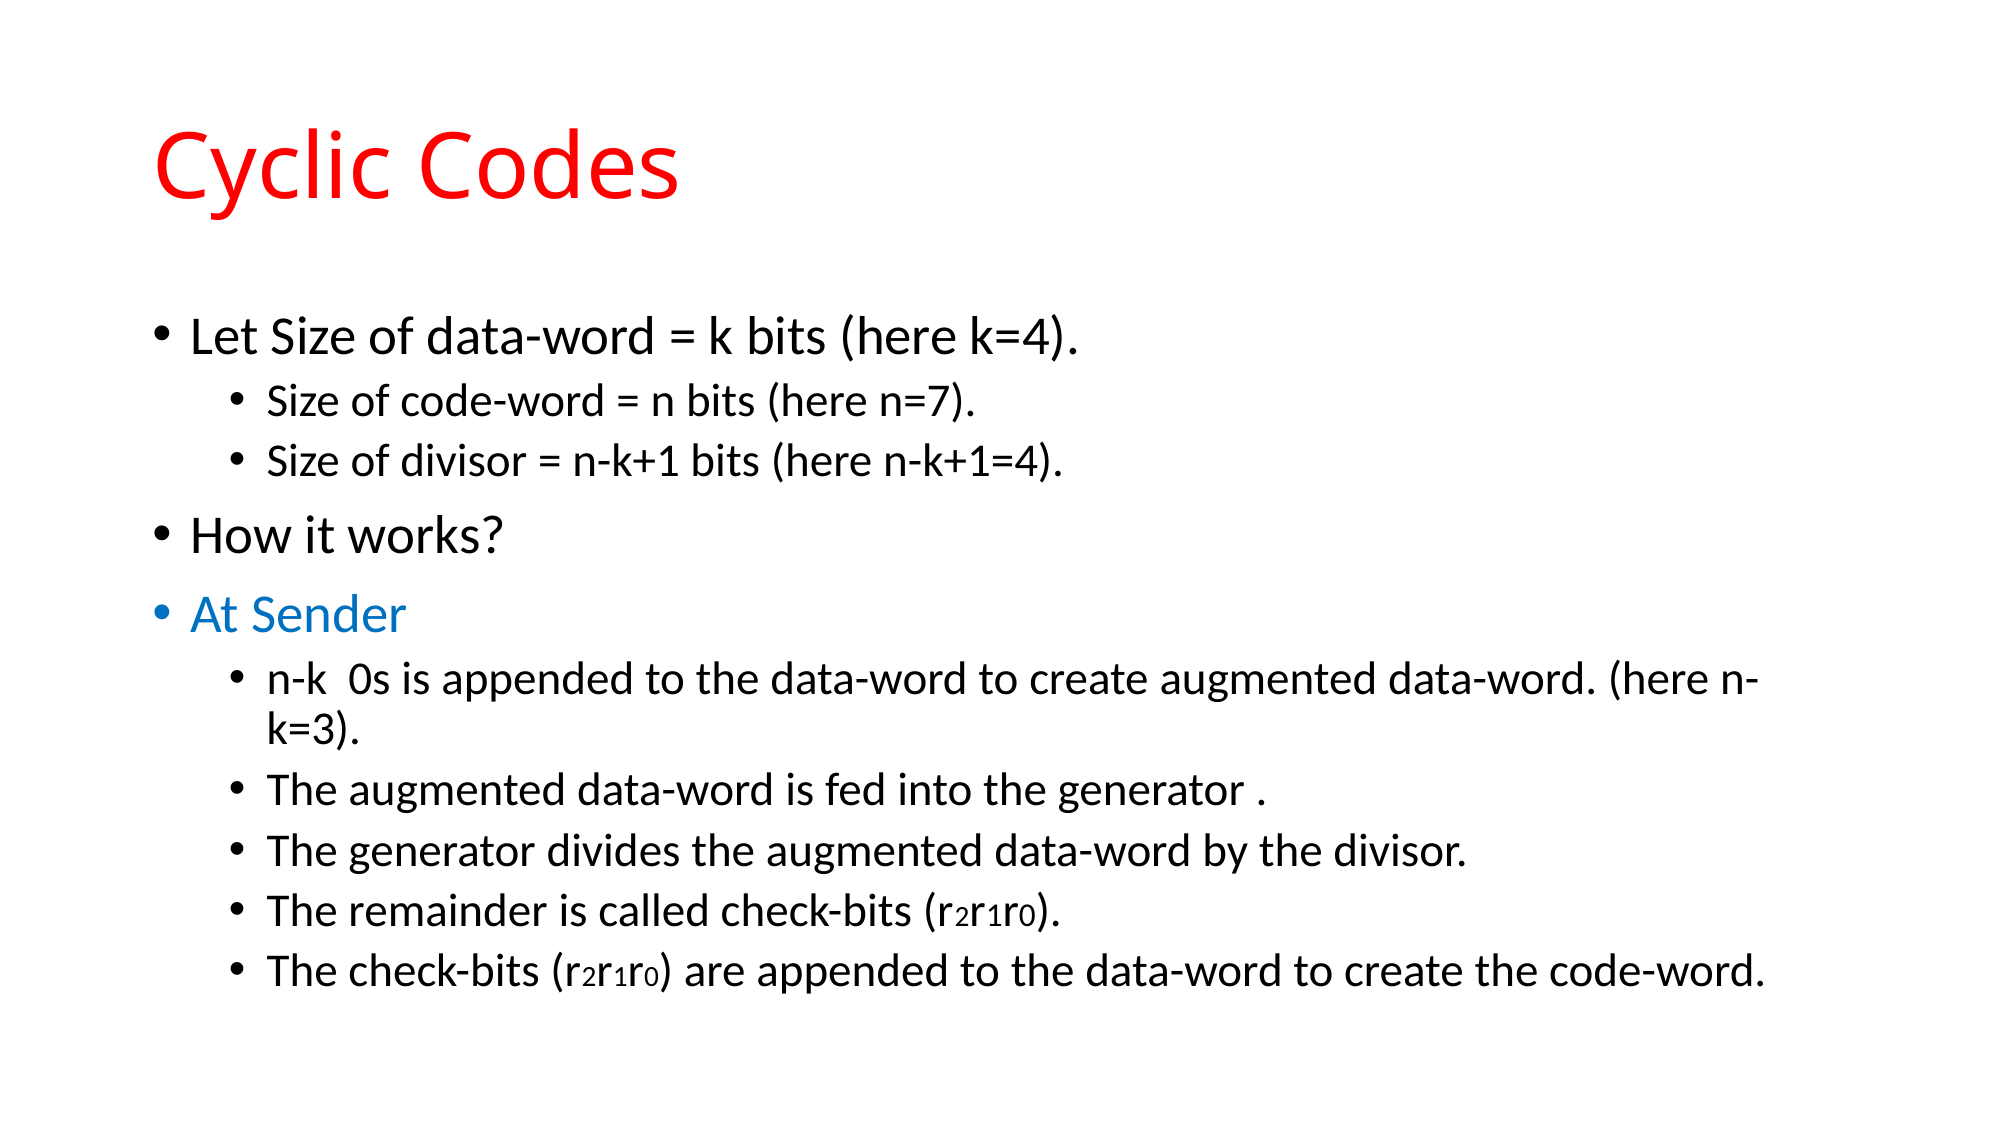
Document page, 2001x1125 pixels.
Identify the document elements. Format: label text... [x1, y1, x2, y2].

title Cyclic Codes [137, 59, 1863, 278]
list Let Size of data-word = k bits (here k=4). Size of code-word = n bits (here n=7). Size of divisor = n-k+1 bits (here n-k+1=4). How it works? At Sender n-k 0s is appended to the data-word to create augmented data-word. (here n-k=3). The augmented data-word is fed into the generator . The generator divides the augmented data-word by the divisor. The remainder is called check-bits (r2r1r0). The check-bits (r2r1r0) are appended to the data-word to create the code-word. [137, 299, 1863, 1014]
